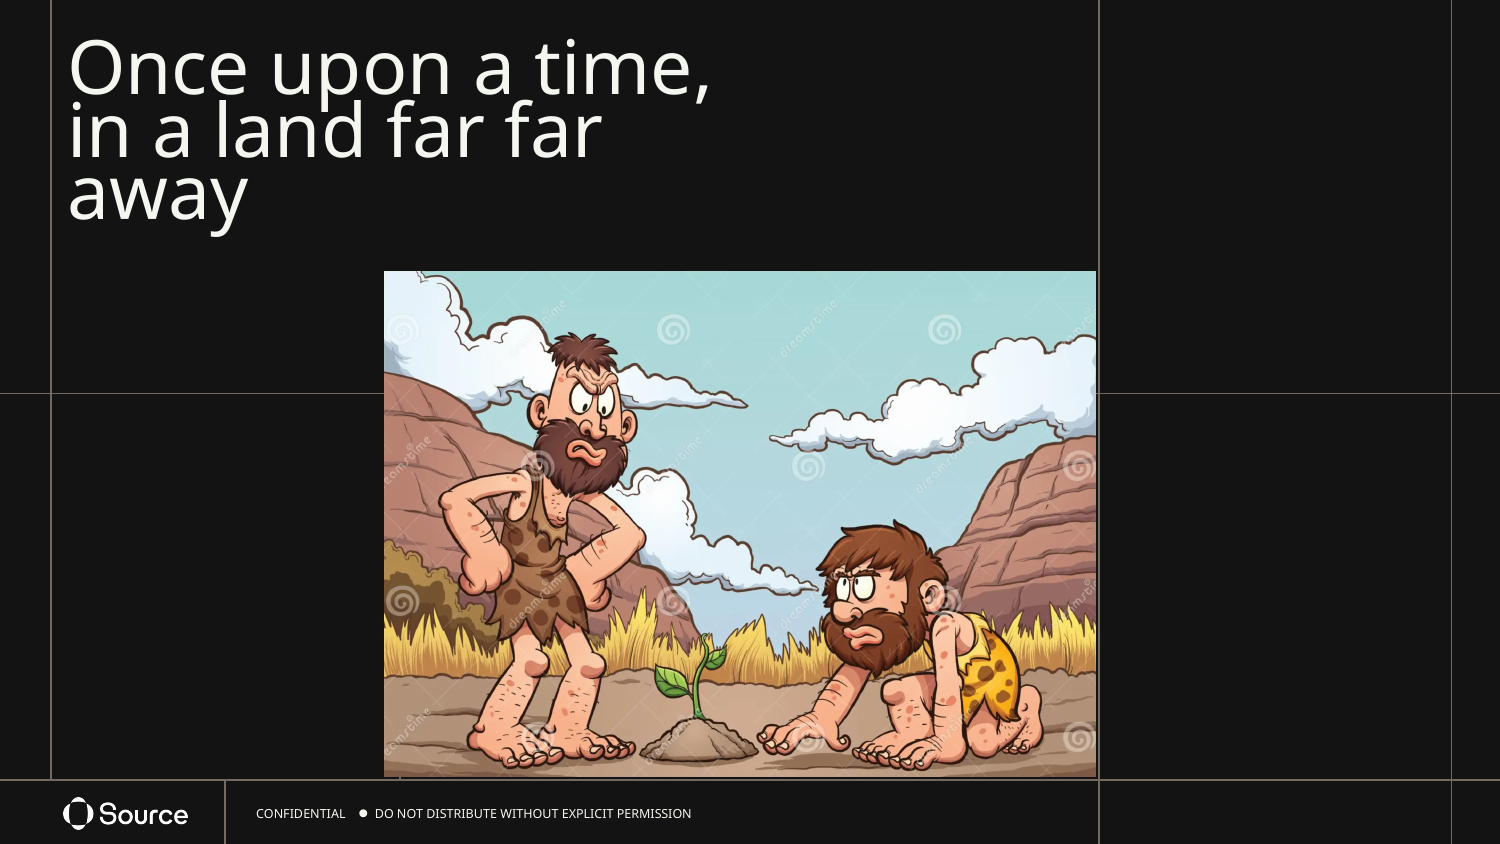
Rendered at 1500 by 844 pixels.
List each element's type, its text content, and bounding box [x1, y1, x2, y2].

picture [384, 271, 1096, 777]
title Once upon a time, in a land far far away [52, 28, 784, 194]
picture [63, 797, 188, 830]
